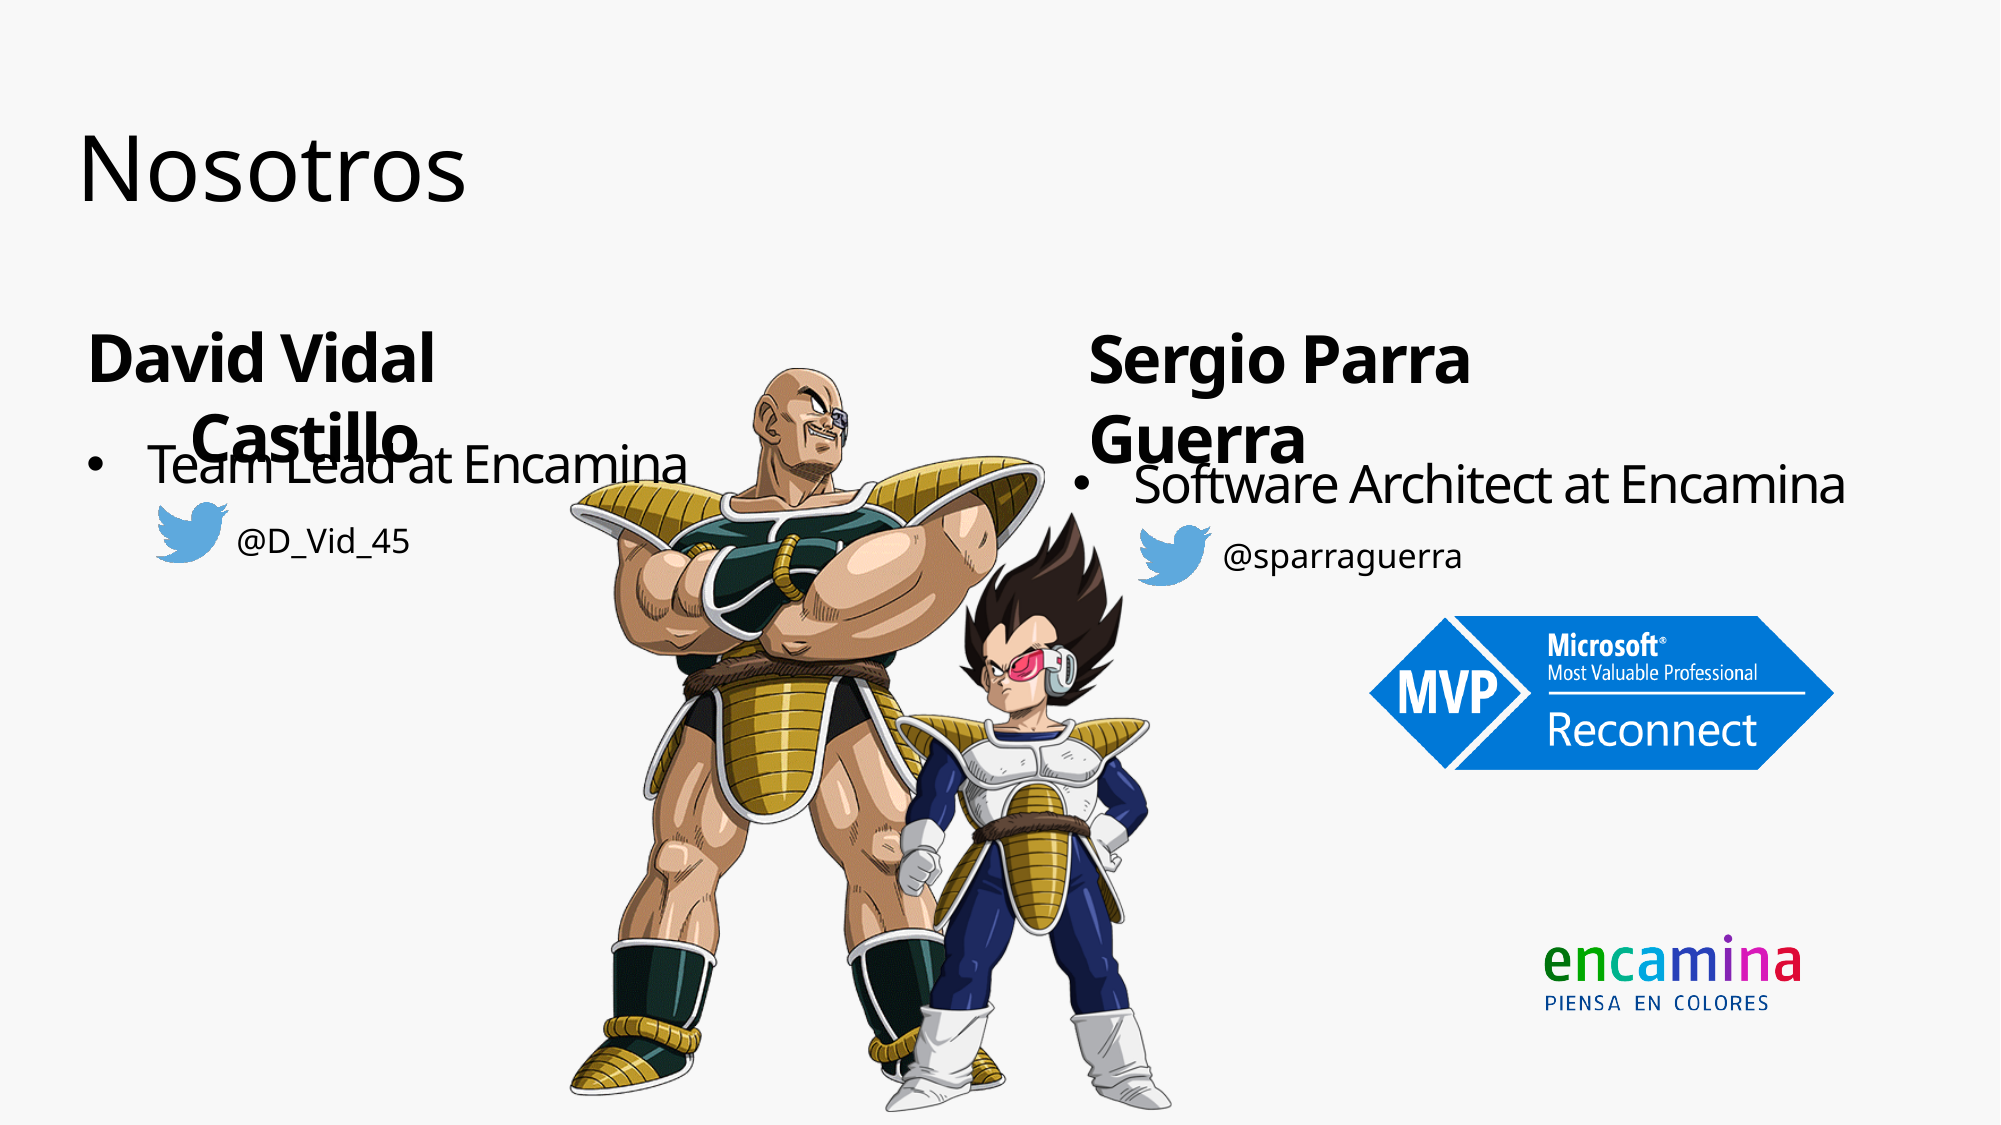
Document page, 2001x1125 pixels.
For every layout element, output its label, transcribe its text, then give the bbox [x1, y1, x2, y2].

text_box David Vidal Castillo [58, 288, 652, 403]
text_box Software Architect at Encamina @sparraguerra [1327, 442, 2000, 650]
picture [1491, 889, 1840, 1062]
picture [430, 343, 1327, 1125]
title Nosotros [61, 63, 1787, 281]
picture [155, 502, 229, 563]
text_box Team Lead at Encamina @D_Vid_45 [58, 403, 430, 603]
picture [1369, 616, 1834, 770]
text_box Sergio Parra Guerra [1073, 309, 1666, 418]
